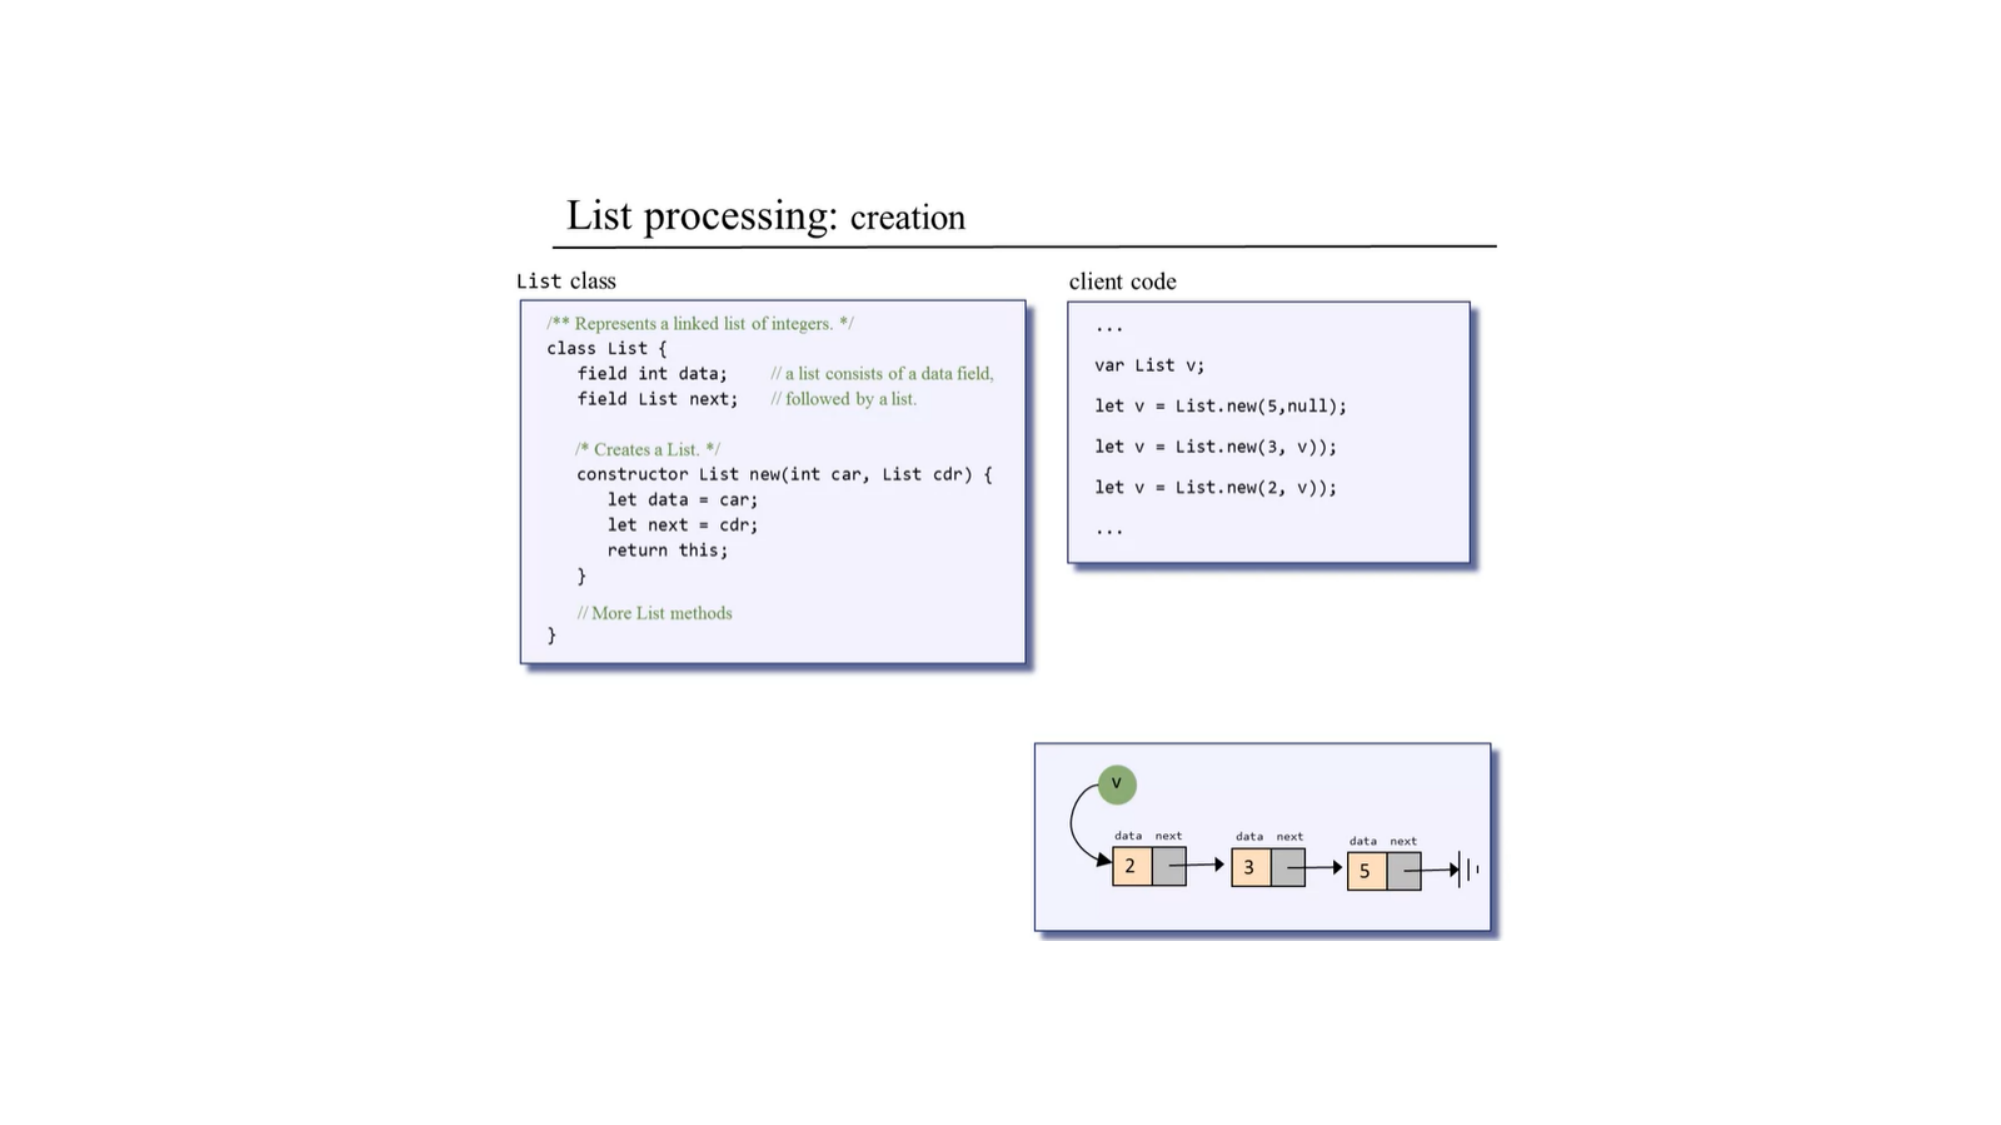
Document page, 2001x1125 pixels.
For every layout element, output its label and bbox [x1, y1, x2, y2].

picture [489, 184, 1511, 941]
